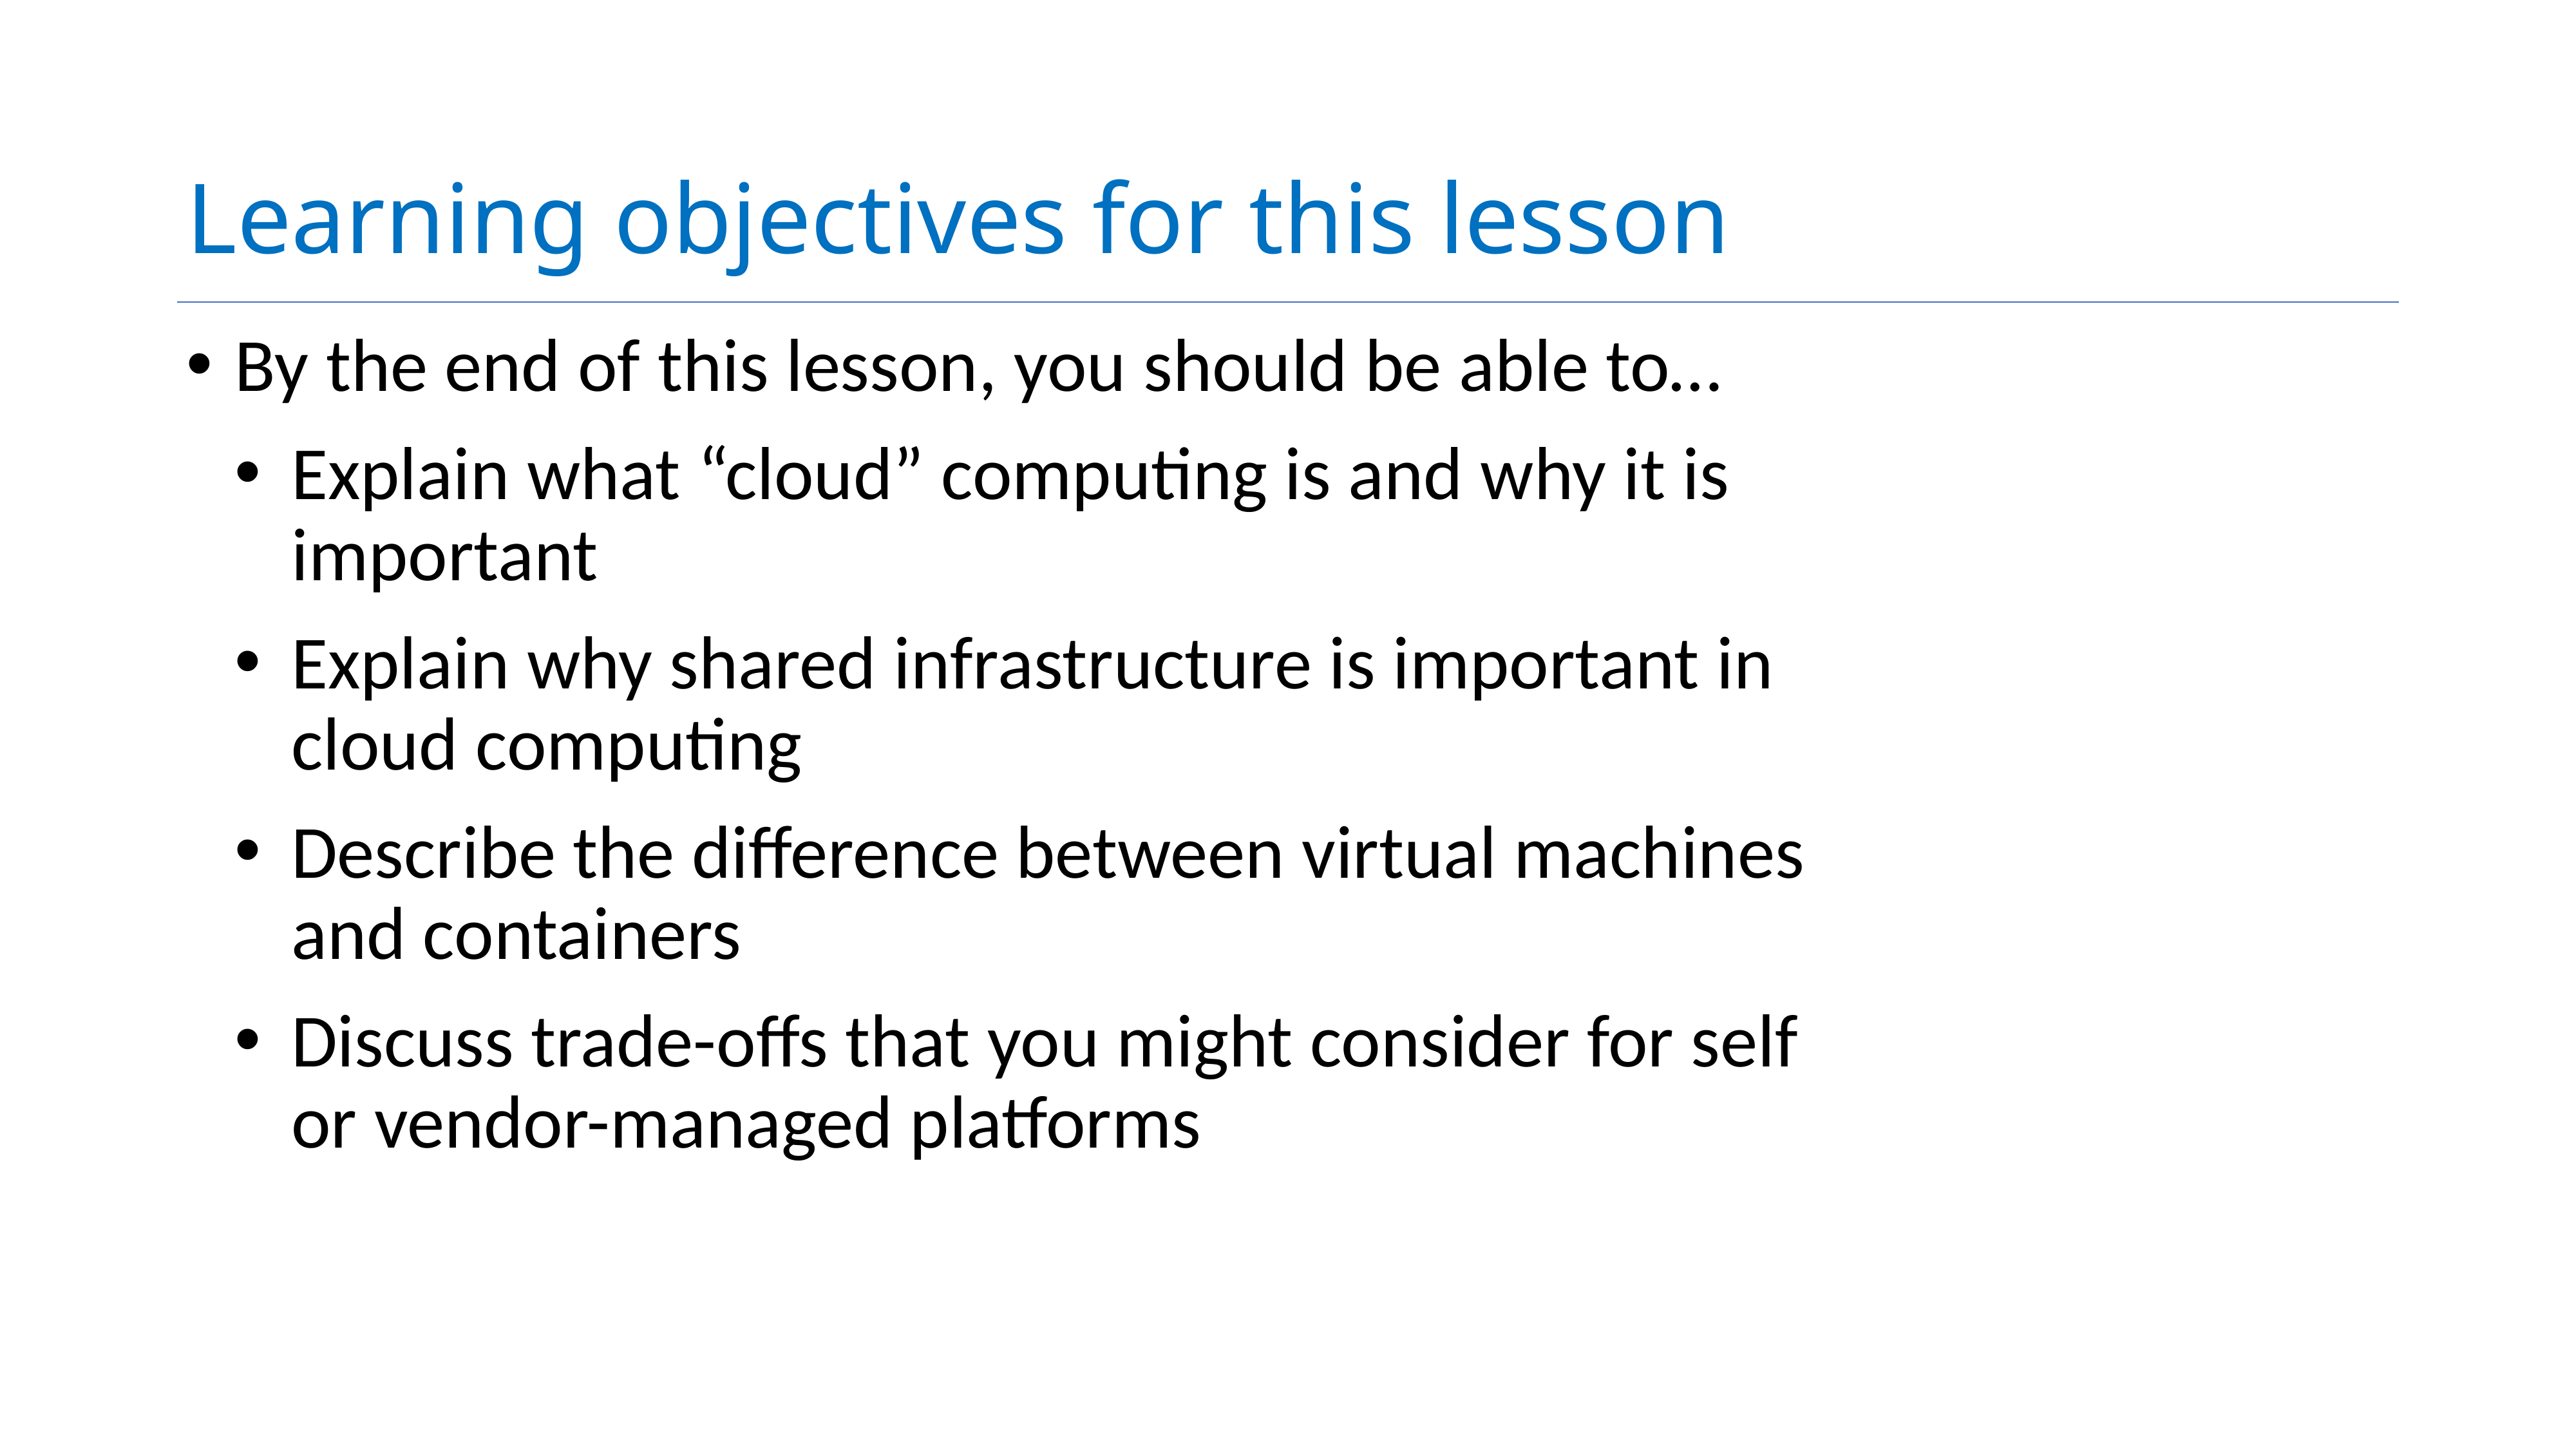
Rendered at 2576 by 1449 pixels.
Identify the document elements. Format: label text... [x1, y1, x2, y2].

title Learning objectives for this lesson [176, 3, 2400, 285]
list By the end of this lesson, you should be able to… Explain what “cloud” computing is and why it is important Explain why shared infrastructure is important in cloud computing Describe the difference between virtual machines and containers Discuss trade-offs that you might consider for self or vendor-managed platforms [176, 316, 1845, 1238]
